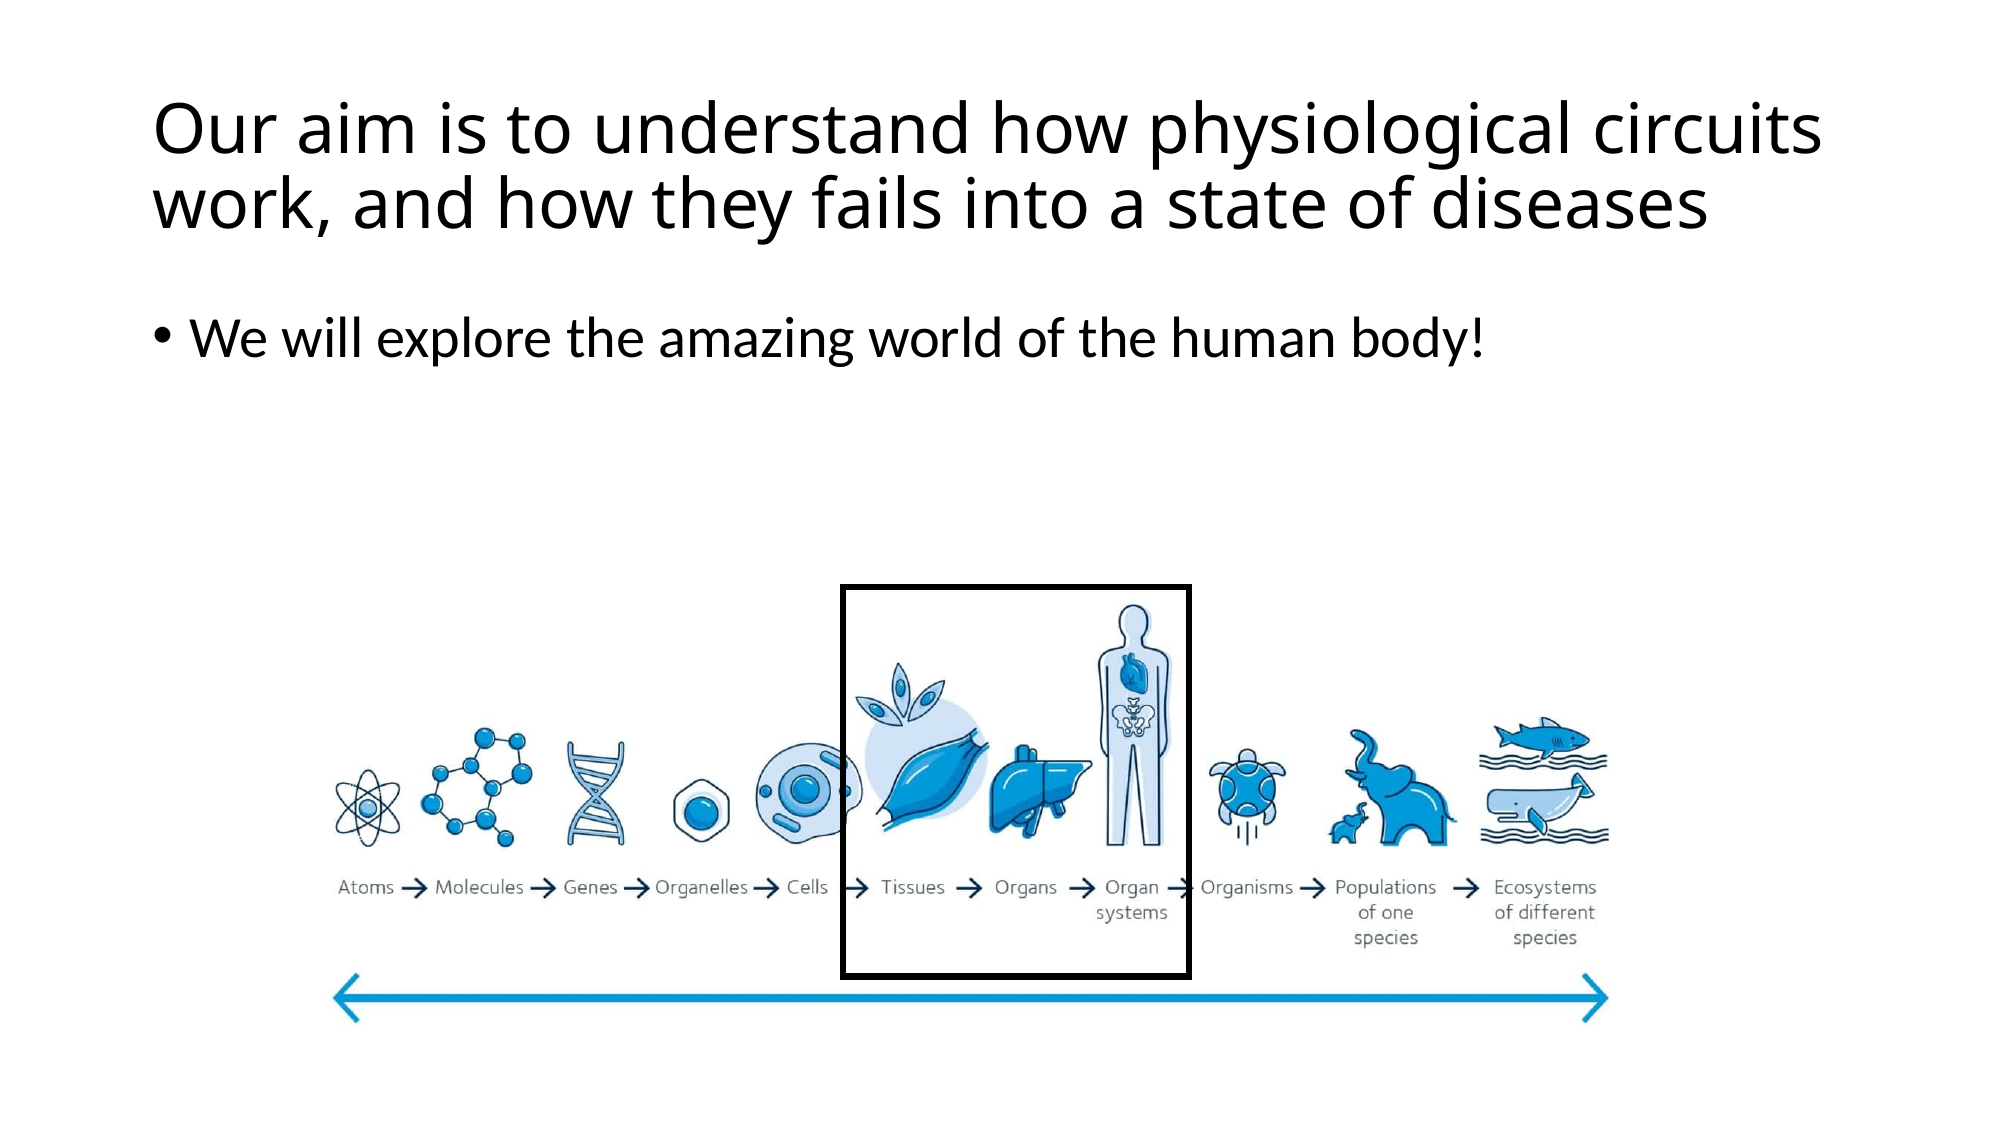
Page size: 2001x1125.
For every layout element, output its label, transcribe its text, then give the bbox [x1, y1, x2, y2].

list We will explore the amazing world of the human body! [137, 299, 1863, 1014]
picture [256, 562, 1680, 1036]
title Our aim is to understand how physiological circuits work, and how they fails into a state of diseases [137, 59, 1863, 278]
